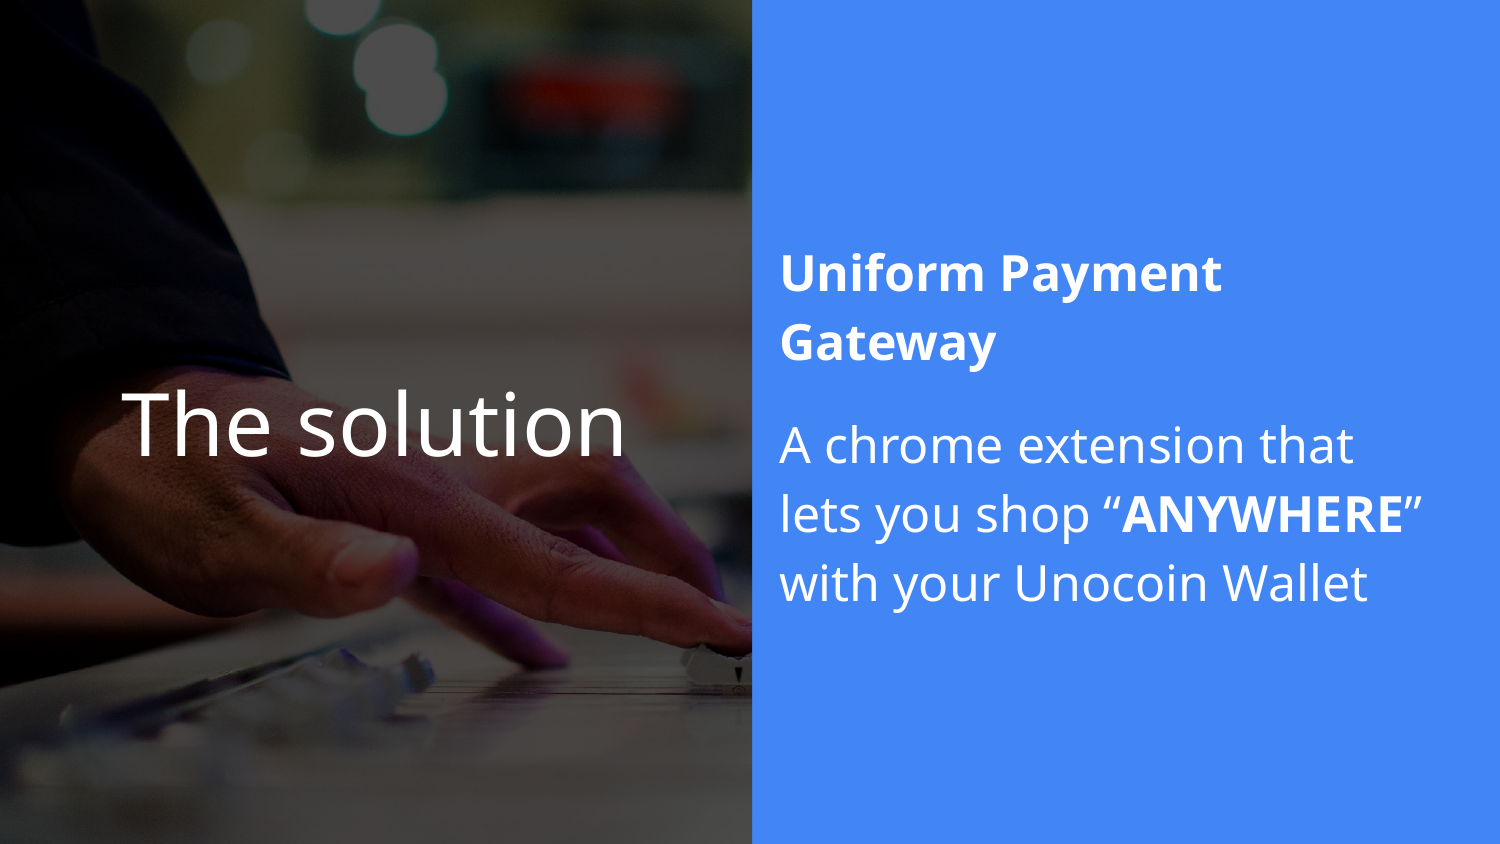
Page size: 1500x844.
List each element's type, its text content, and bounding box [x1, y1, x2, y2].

picture [0, 0, 753, 844]
list Uniform Payment Gateway A chrome extension that lets you shop “ANYWHERE” with your Unocoin Wallet [764, 118, 1440, 725]
